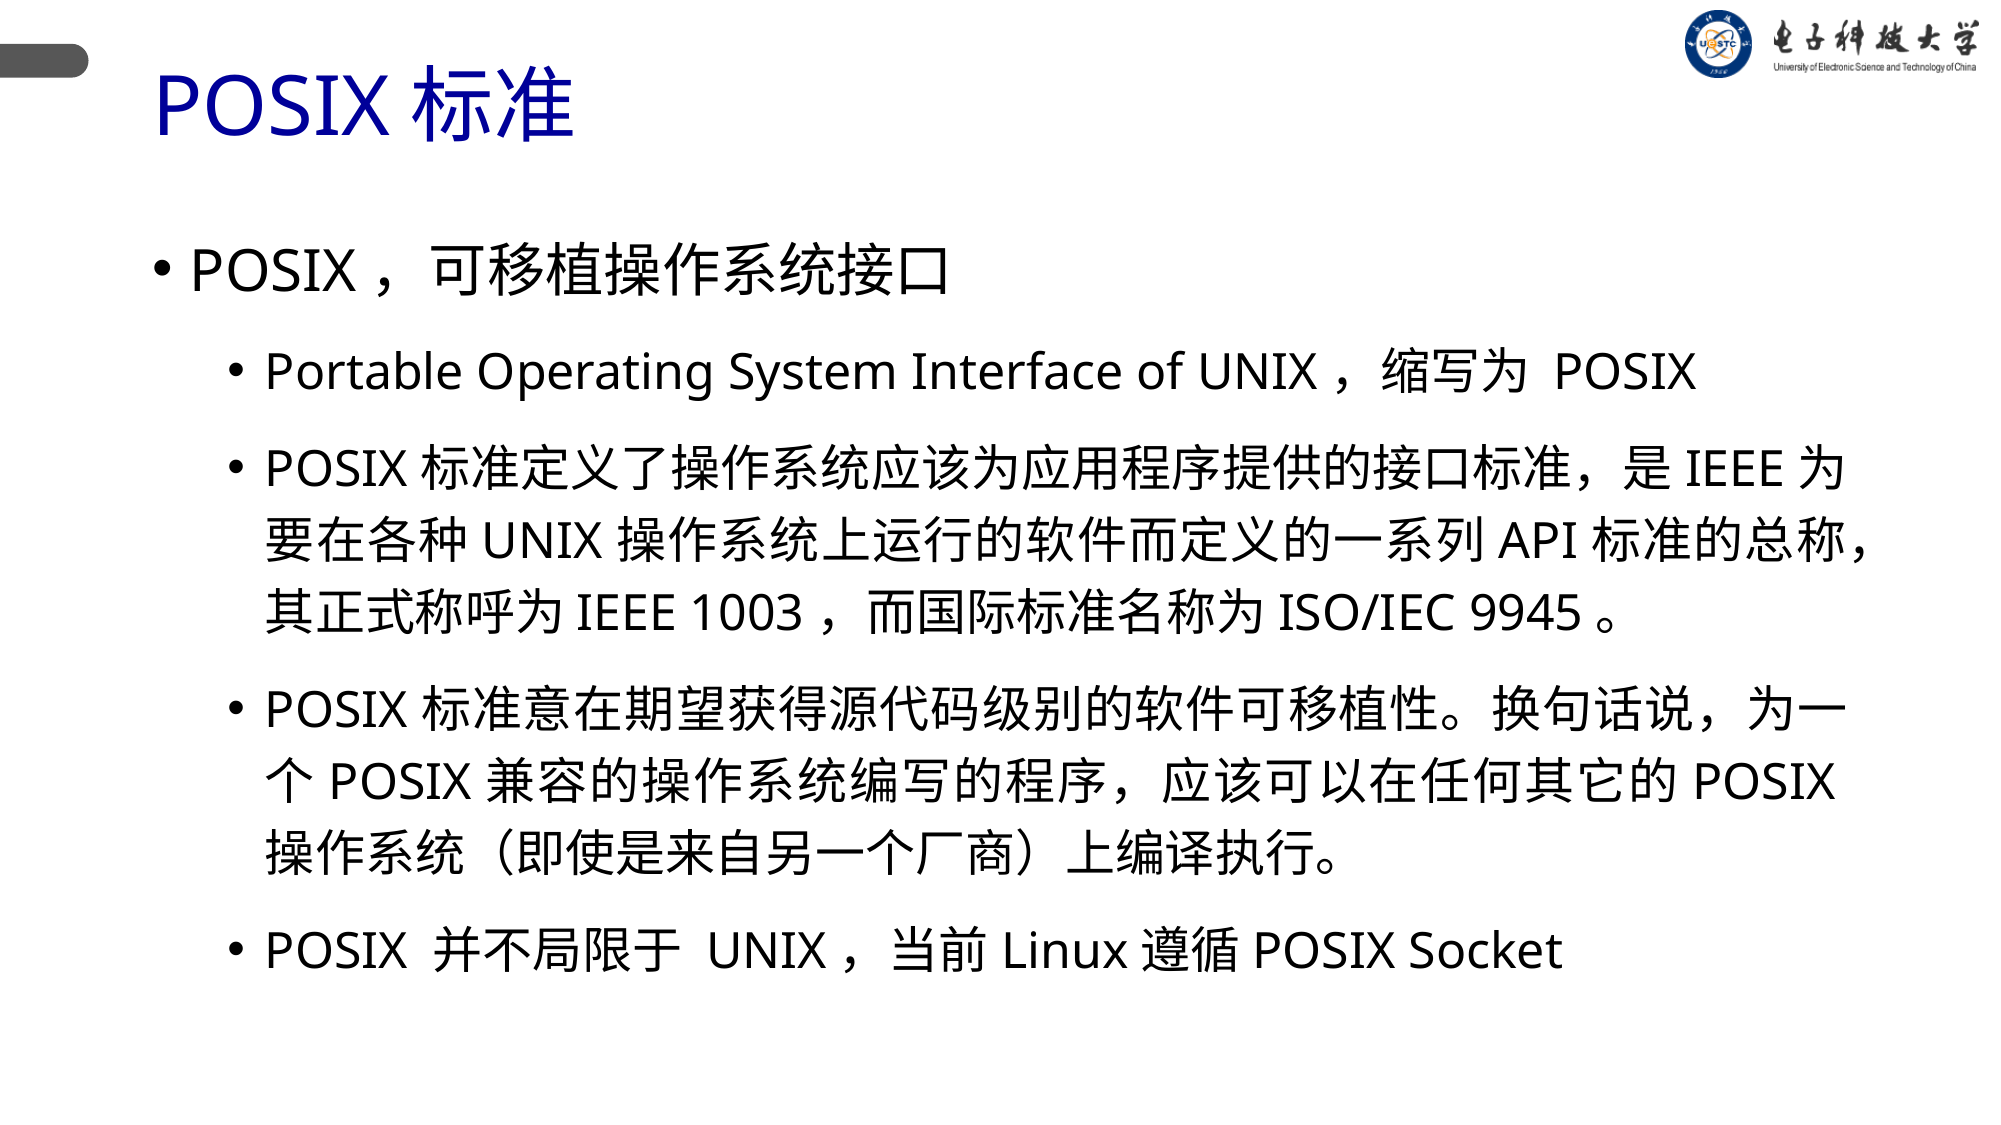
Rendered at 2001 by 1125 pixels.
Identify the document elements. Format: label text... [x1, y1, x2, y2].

picture [1685, 10, 1979, 78]
list POSIX，可移植操作系统接口 Portable Operating System Interface of UNIX，缩写为 POSIX POSIX标准定义了操作系统应该为应用程序提供的接口标准，是IEEE为要在各种UNIX操作系统上运行的软件而定义的一系列API标准的总称，其正式称呼为IEEE 1003，而国际标准名称为ISO/IEC 9945。 POSIX标准意在期望获得源代码级别的软件可移植性。换句话说，为一个POSIX兼容的操作系统编写的程序，应该可以在任何其它的POSIX操作系统（即使是来自另一个厂商）上编译执行。 POSIX 并不局限于 UNIX，当前Linux遵循POSIX Socket [137, 211, 1863, 1097]
title POSIX标准 [137, 43, 1686, 174]
